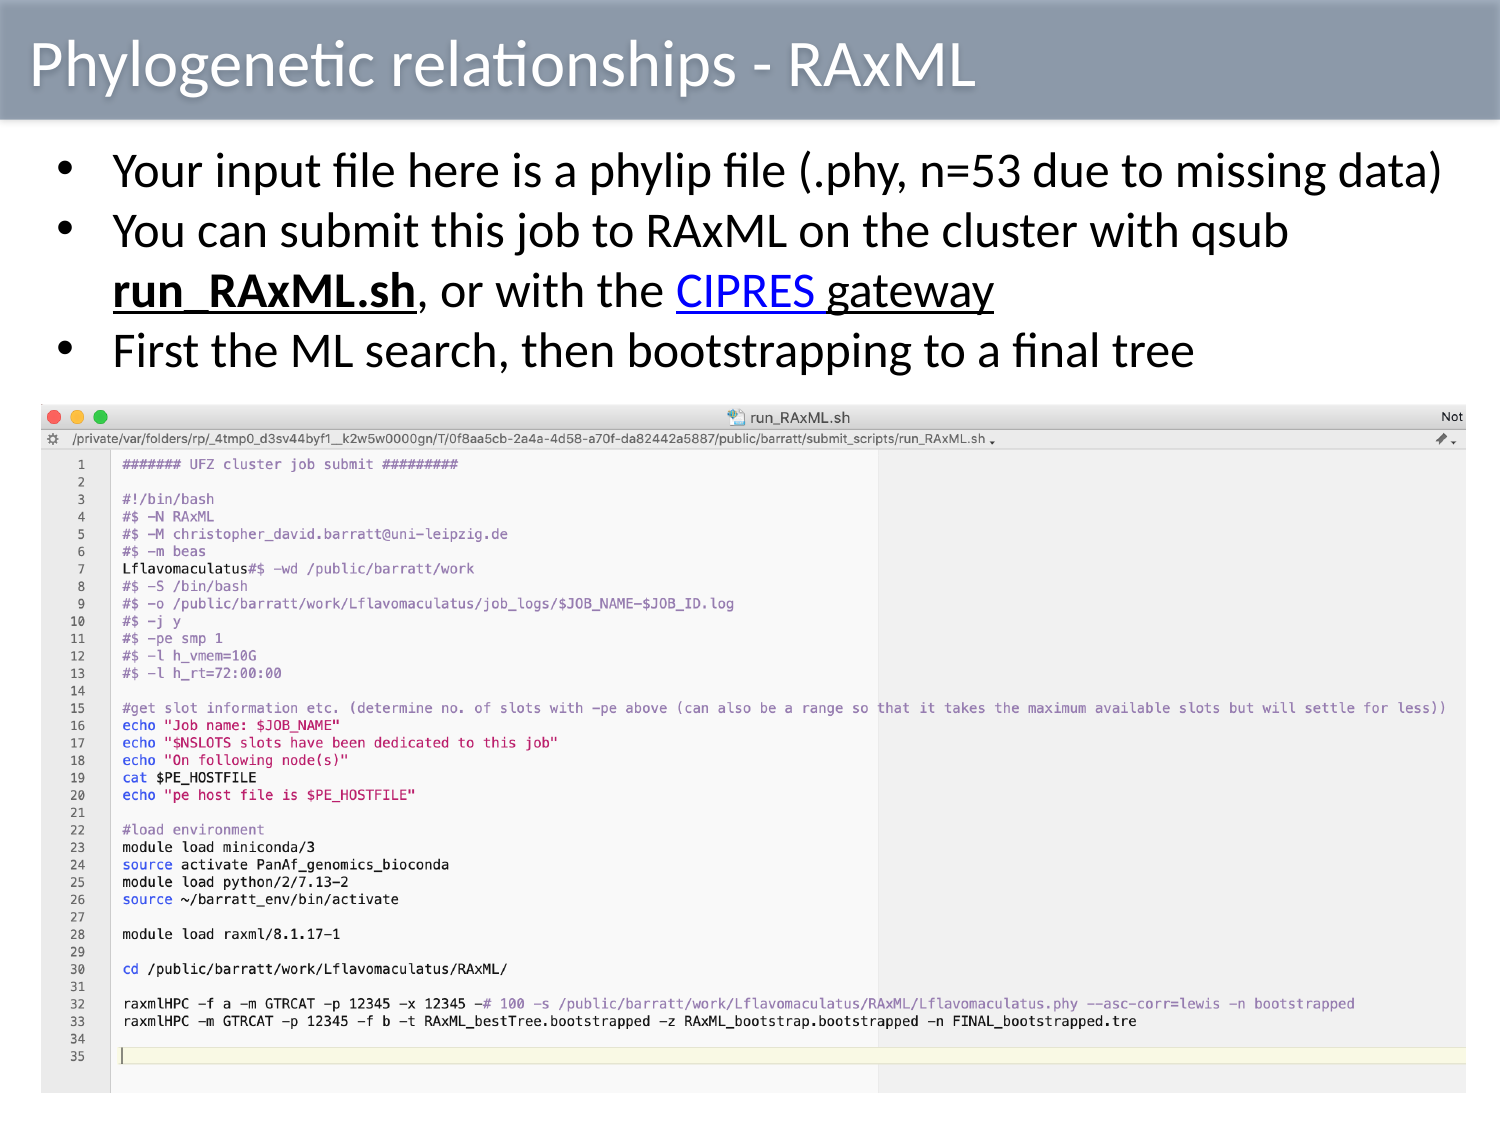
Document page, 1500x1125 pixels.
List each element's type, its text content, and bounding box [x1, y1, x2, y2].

text_box Phylogenetic relationships - RAxML [0, 0, 1500, 120]
picture [41, 404, 1466, 1094]
text_box Your input file here is a phylip file (.phy, n=53 due to missing data) You can submit this job to RAxML on the cluster with qsub run_RAxML.sh, or with the CIPRES gateway First the ML search, then bootstrapping to a final tree [41, 129, 1500, 505]
